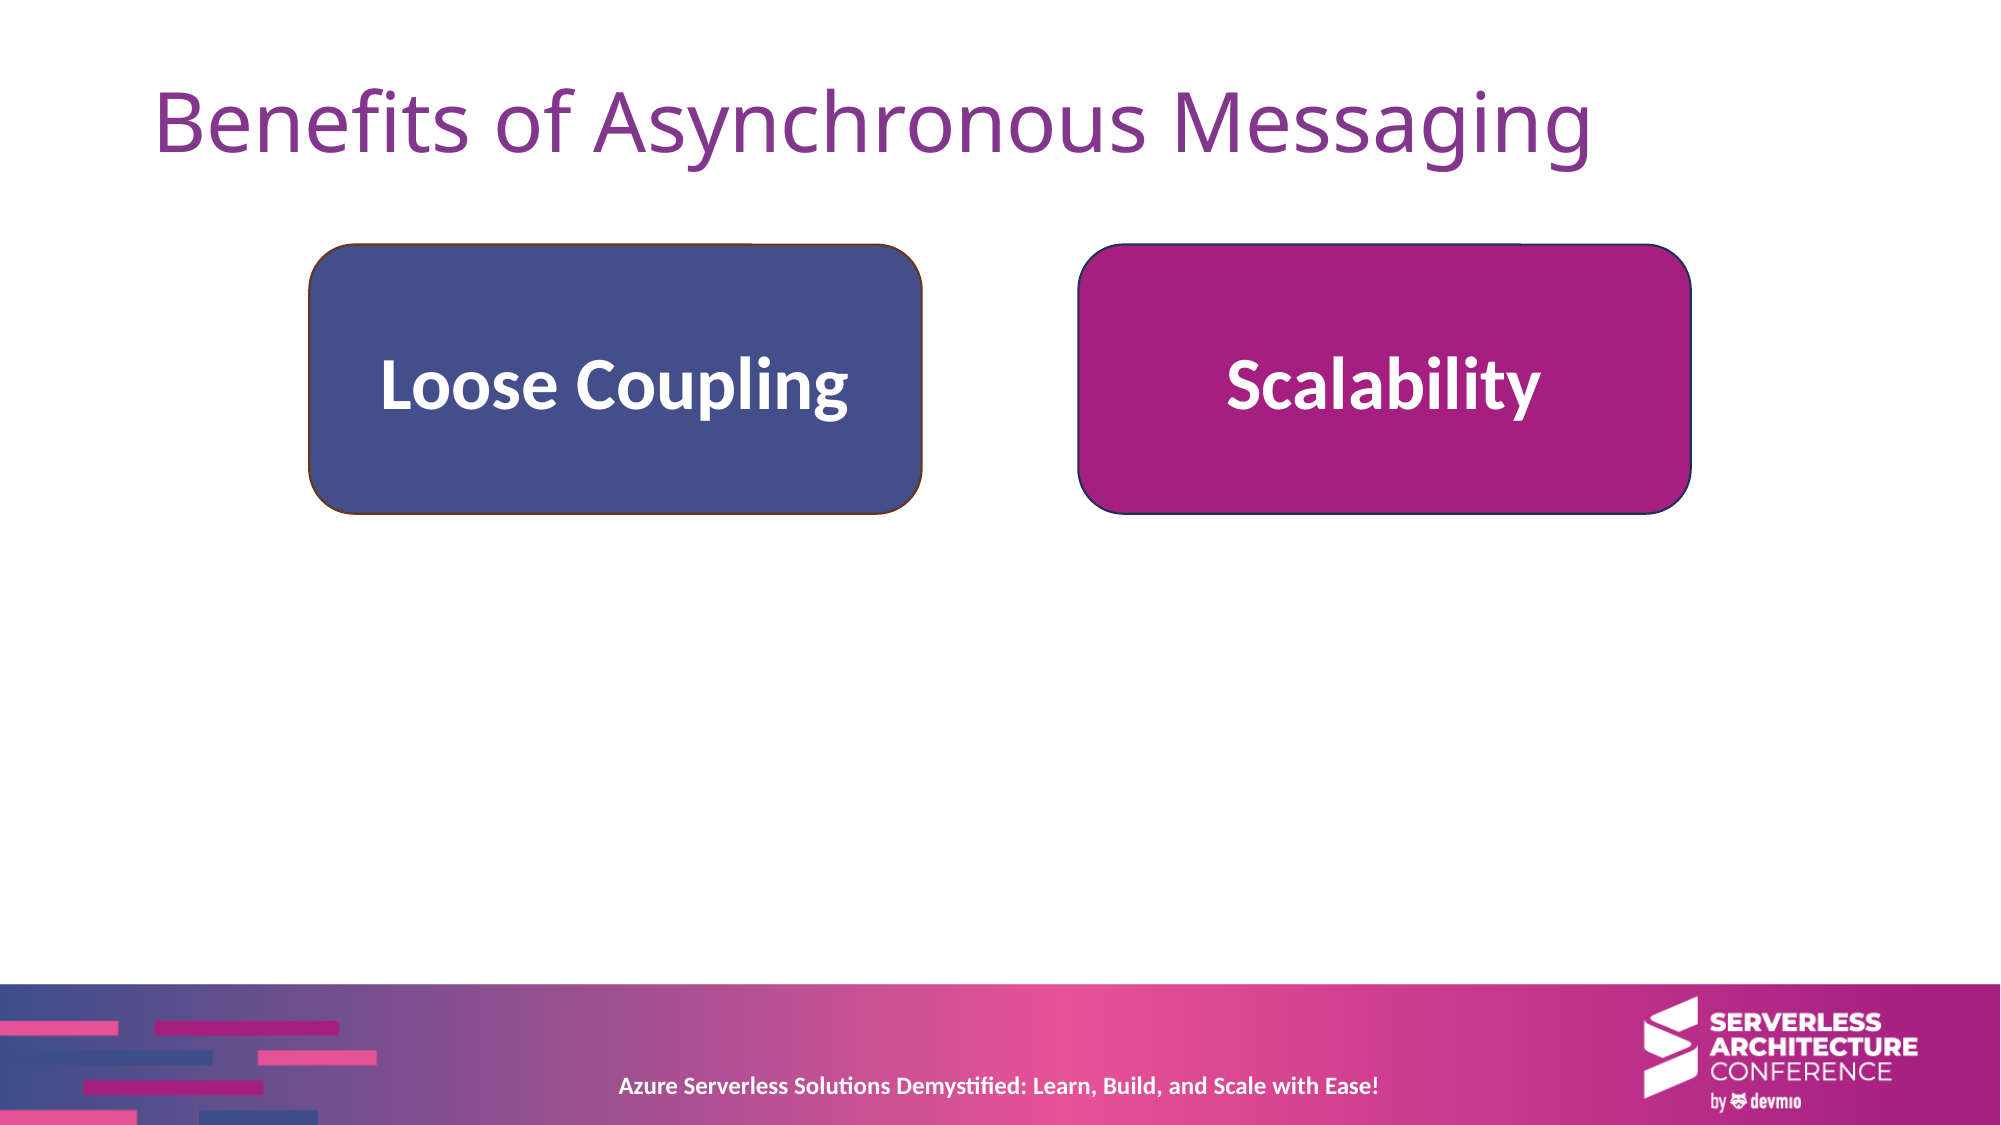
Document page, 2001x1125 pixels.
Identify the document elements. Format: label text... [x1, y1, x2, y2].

text_box Loose Coupling [308, 243, 923, 515]
title Benefits of Asynchronous Messaging [137, 17, 1863, 235]
picture [0, 0, 2001, 1125]
text_box Scalability [1077, 243, 1692, 515]
